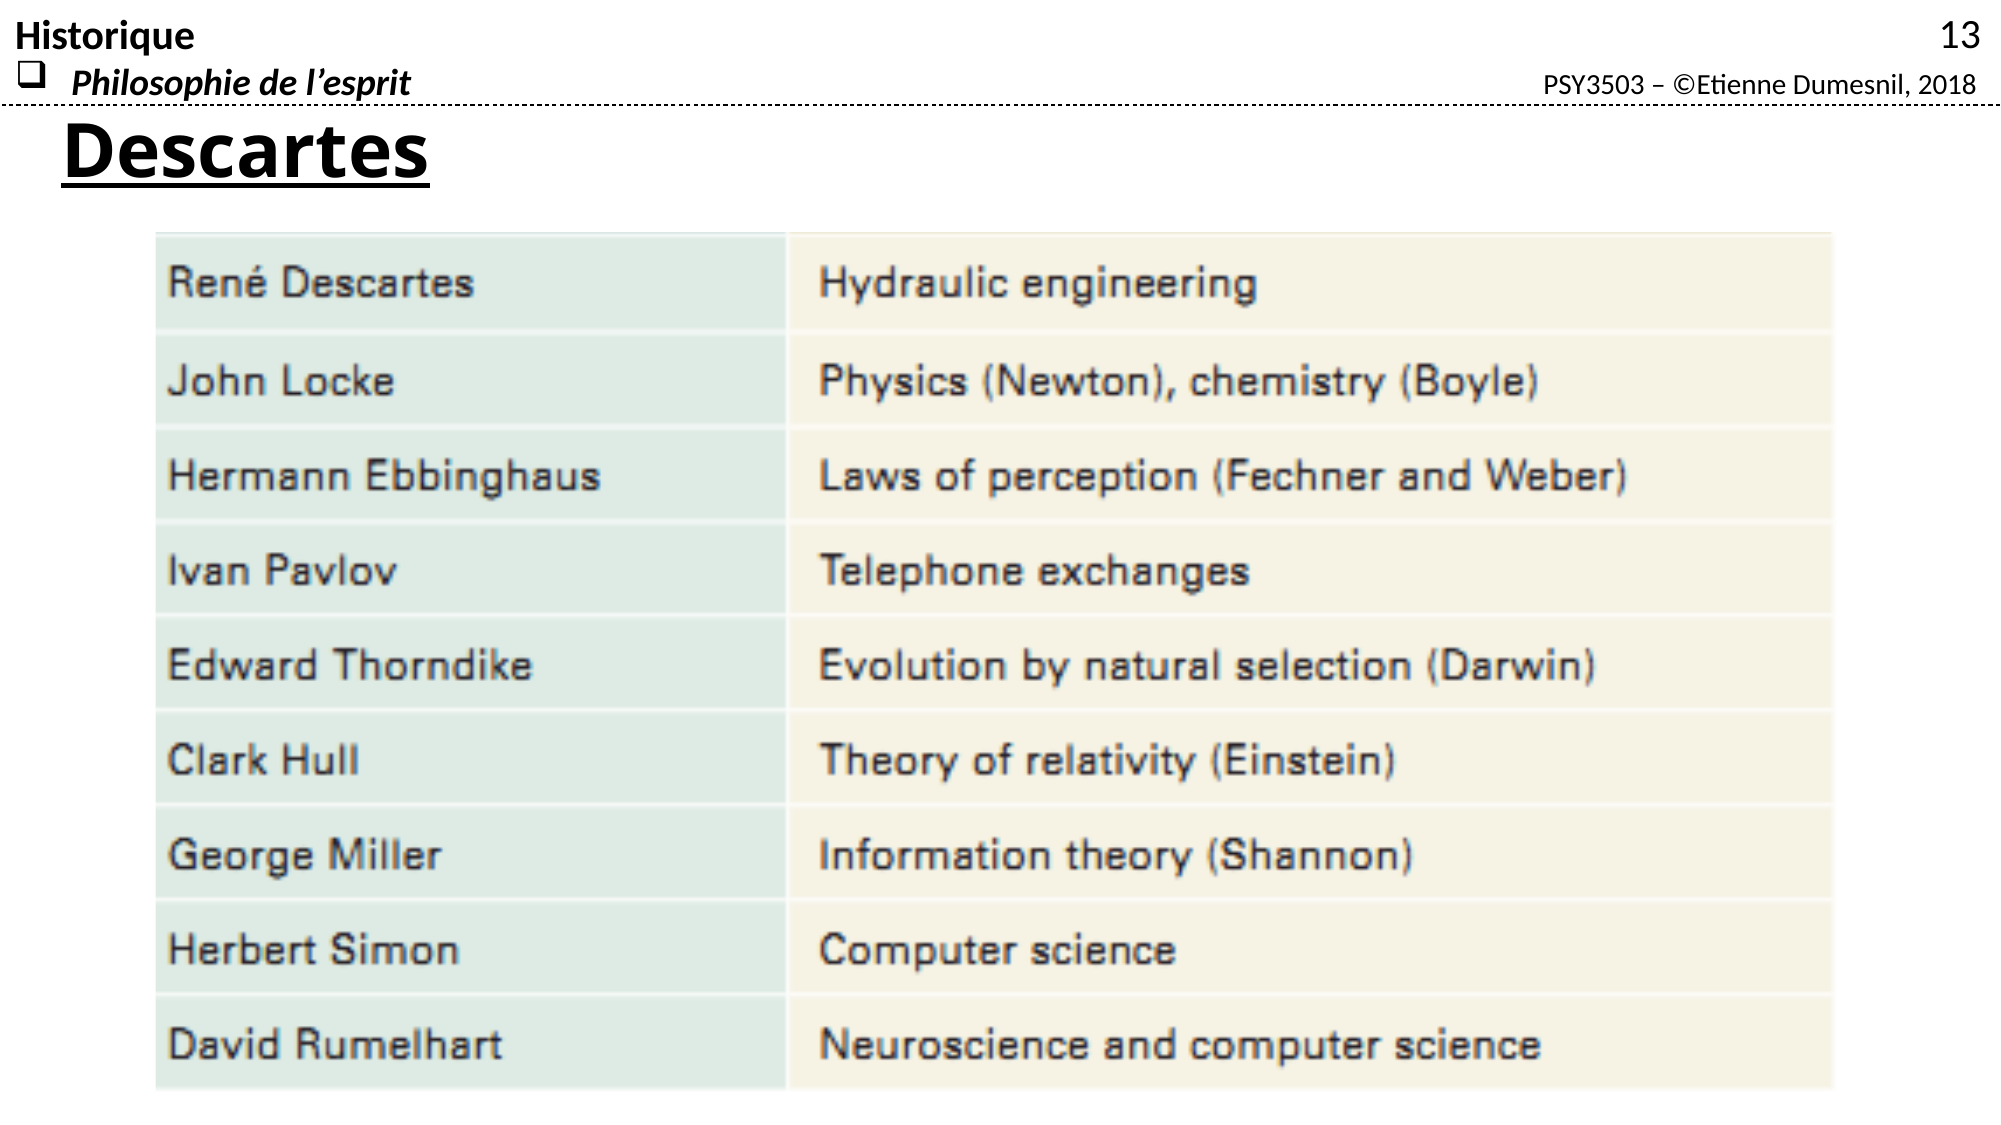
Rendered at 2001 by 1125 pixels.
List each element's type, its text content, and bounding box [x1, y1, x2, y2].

text_box Descartes [46, 104, 1530, 1125]
text_box Historique Philosophie de l’esprit [0, 0, 1530, 105]
picture [155, 232, 1845, 1095]
